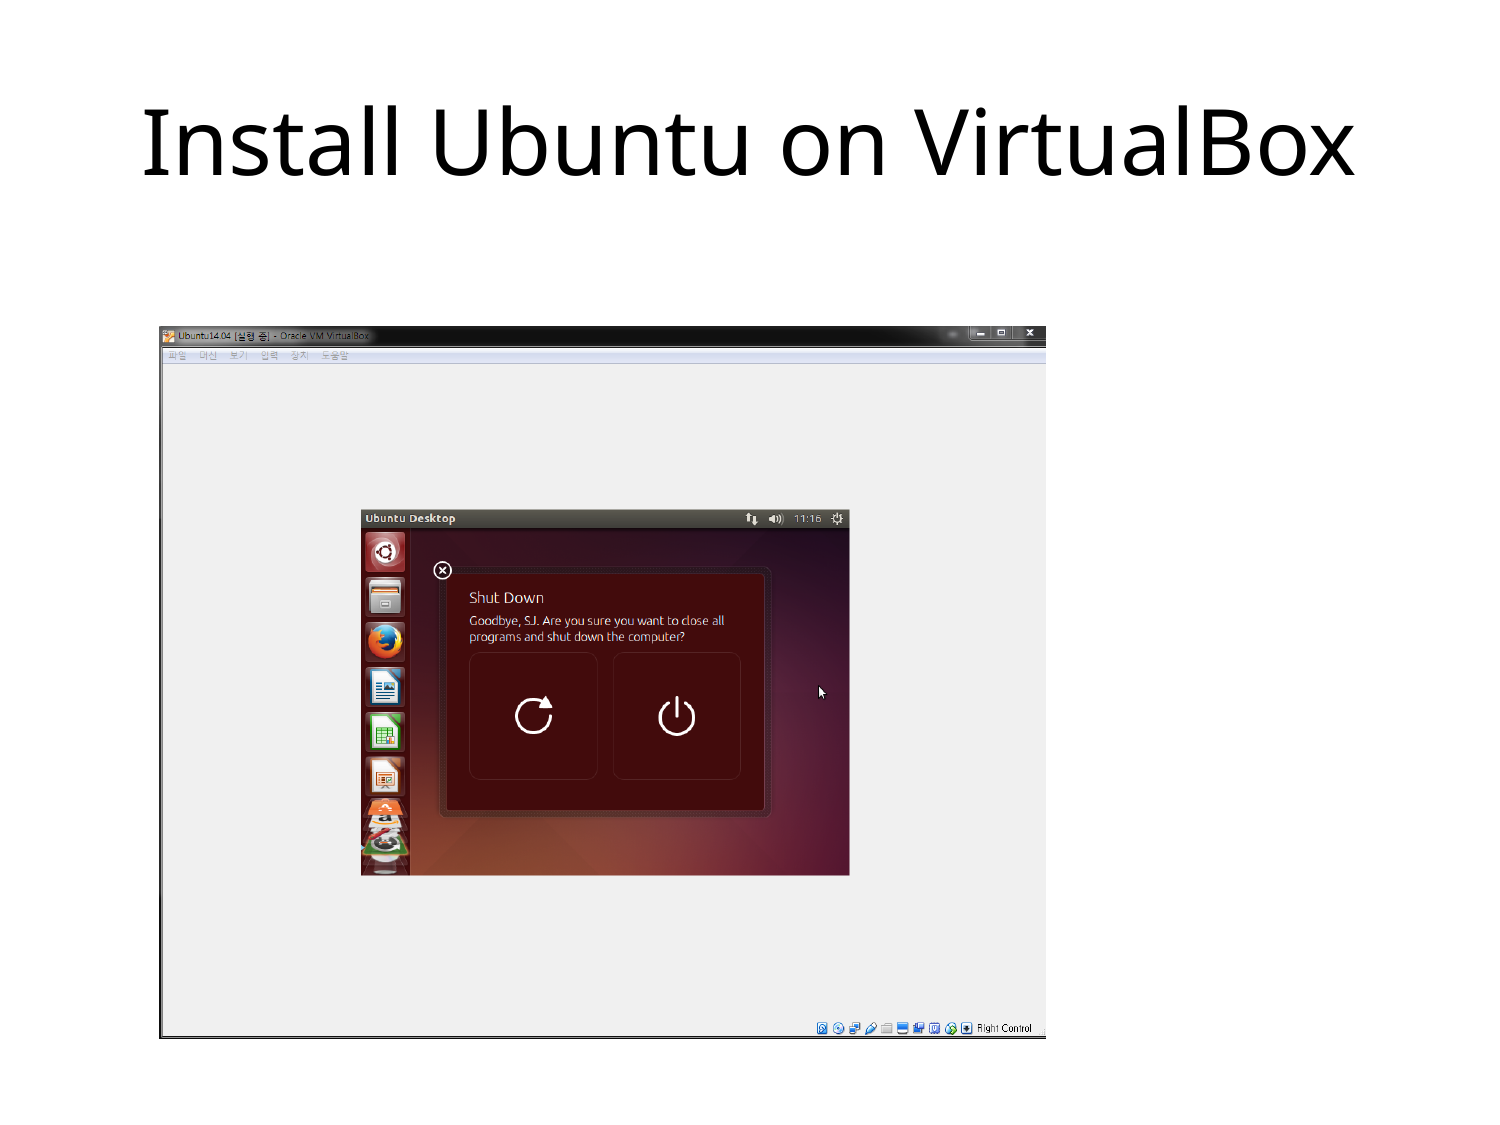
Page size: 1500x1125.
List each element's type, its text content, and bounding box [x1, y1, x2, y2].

picture [159, 325, 1046, 1040]
title Install Ubuntu on VirtualBox [75, 45, 1425, 233]
